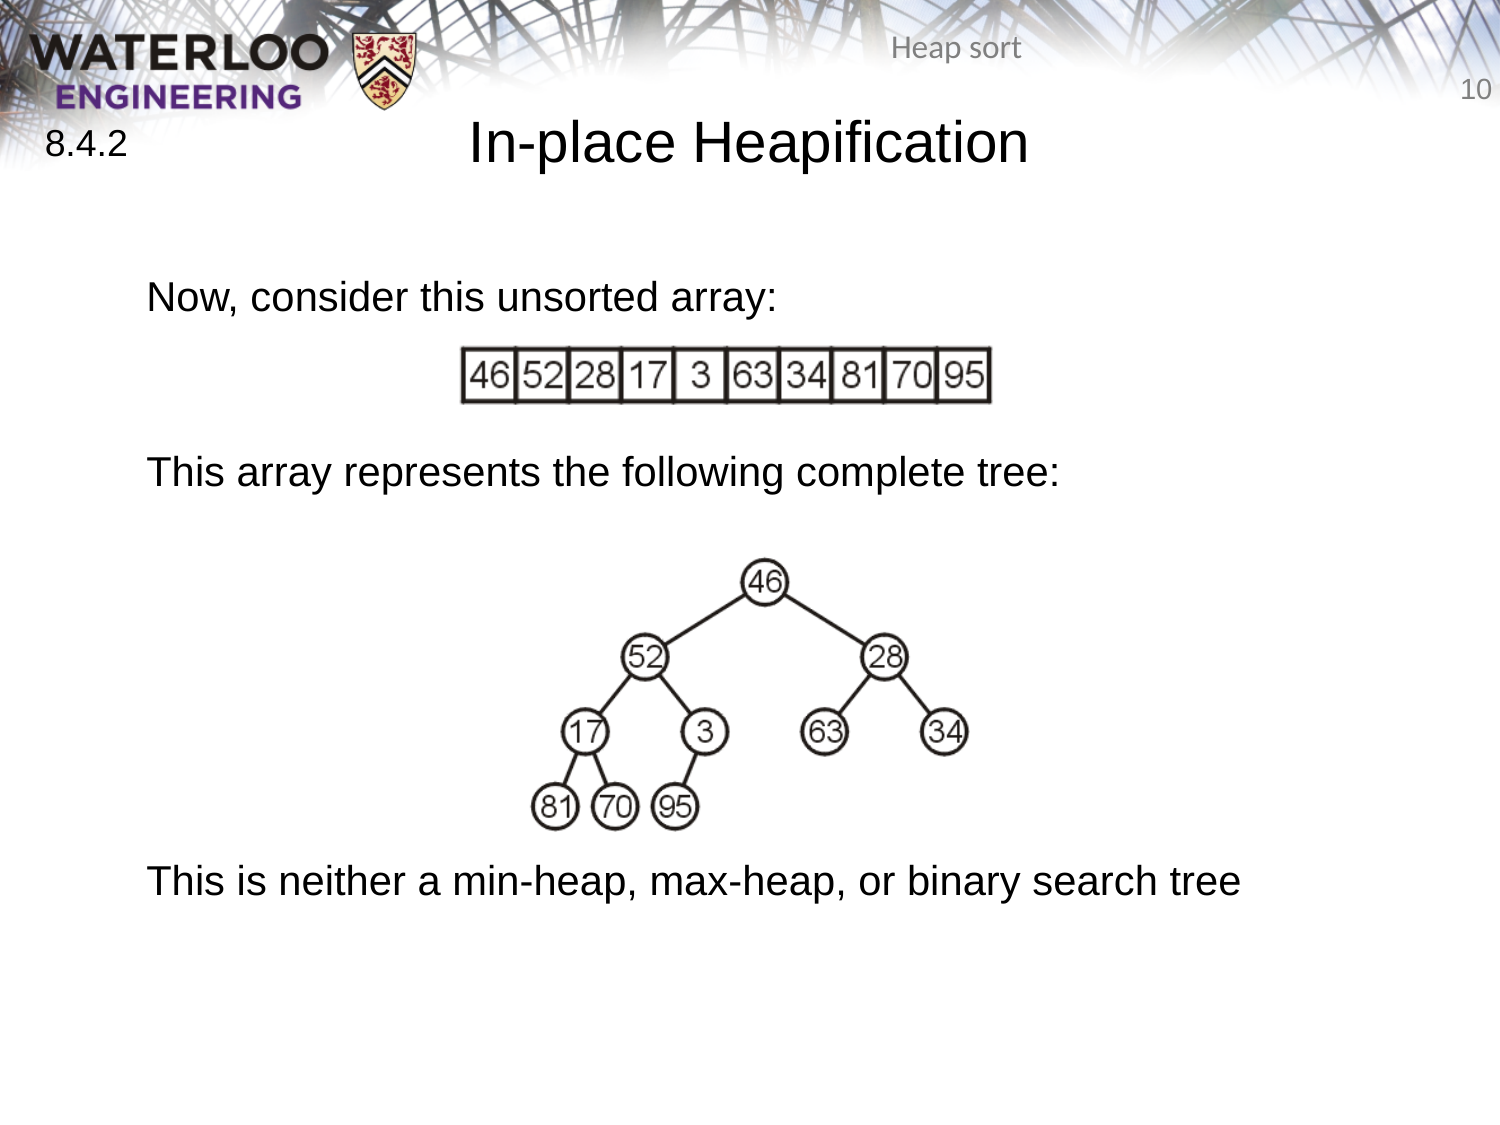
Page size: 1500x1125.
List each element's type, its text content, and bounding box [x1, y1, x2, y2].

picture [0, 0, 1500, 1125]
text_box 8.4.2 [30, 111, 143, 172]
list Now, consider this unsorted array: This array represents the following complete tree: This is neither a min-heap, max-heap, or binary search tree [74, 262, 1426, 1006]
title In-place Heapification [74, 44, 1426, 233]
